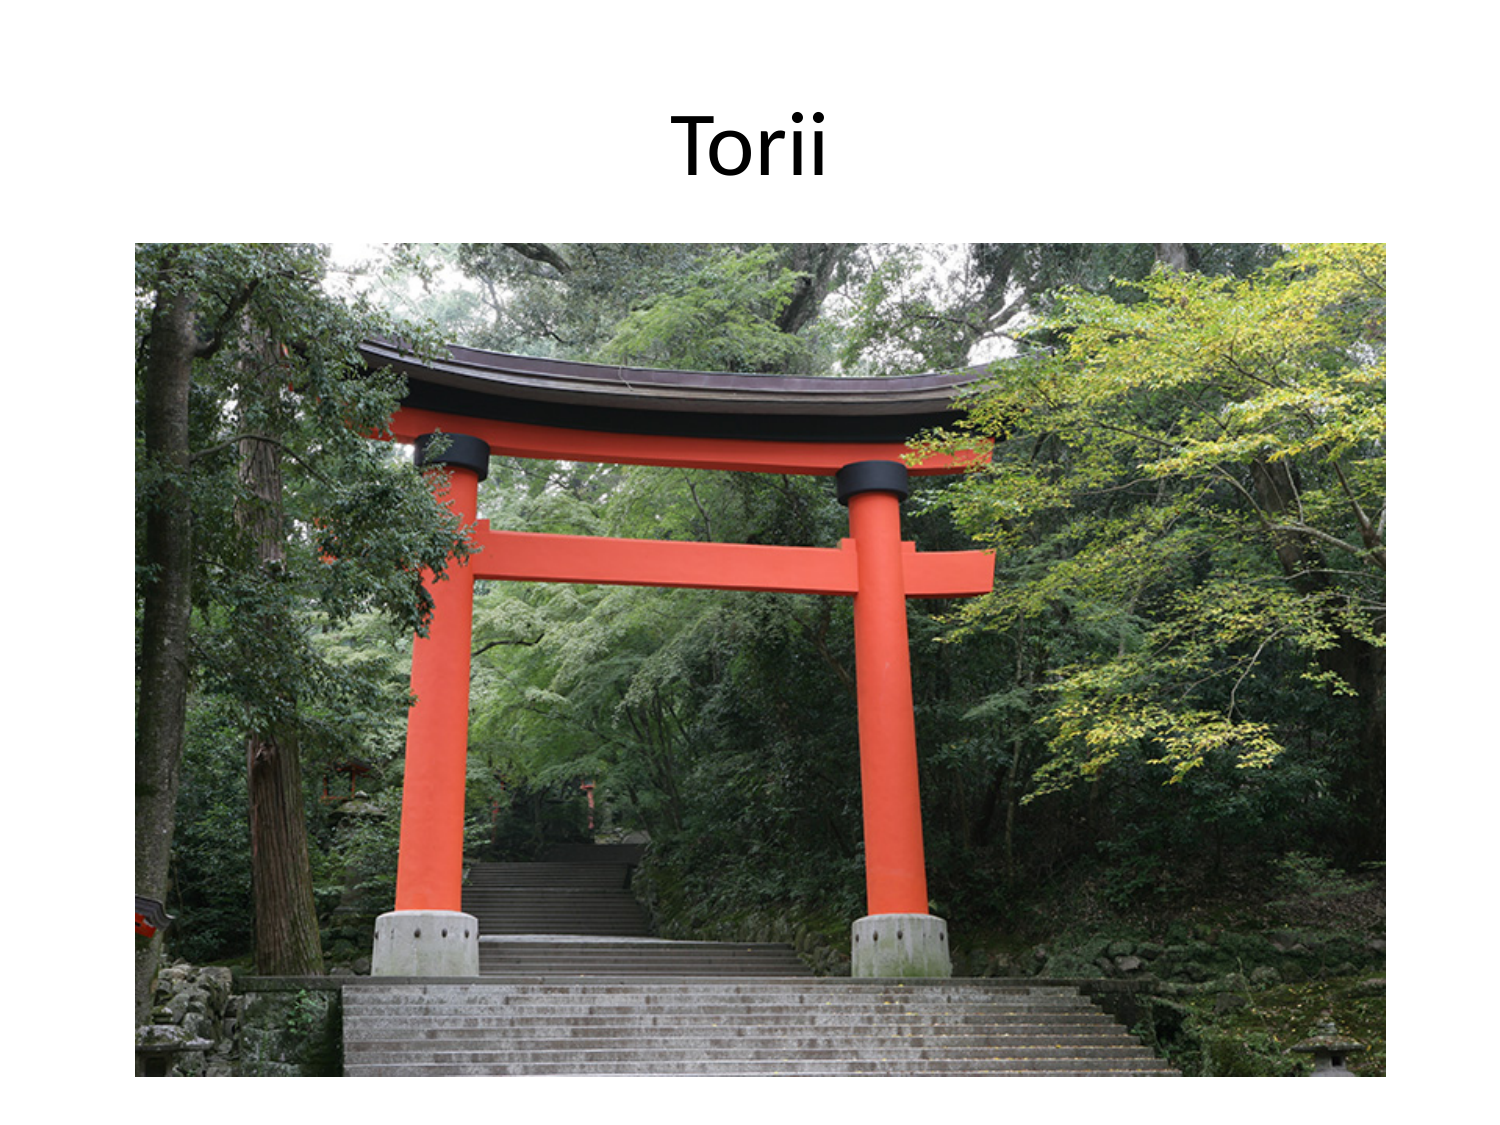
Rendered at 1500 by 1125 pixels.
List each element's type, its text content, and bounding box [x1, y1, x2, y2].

picture [135, 243, 1386, 1077]
title Torii [75, 45, 1425, 233]
